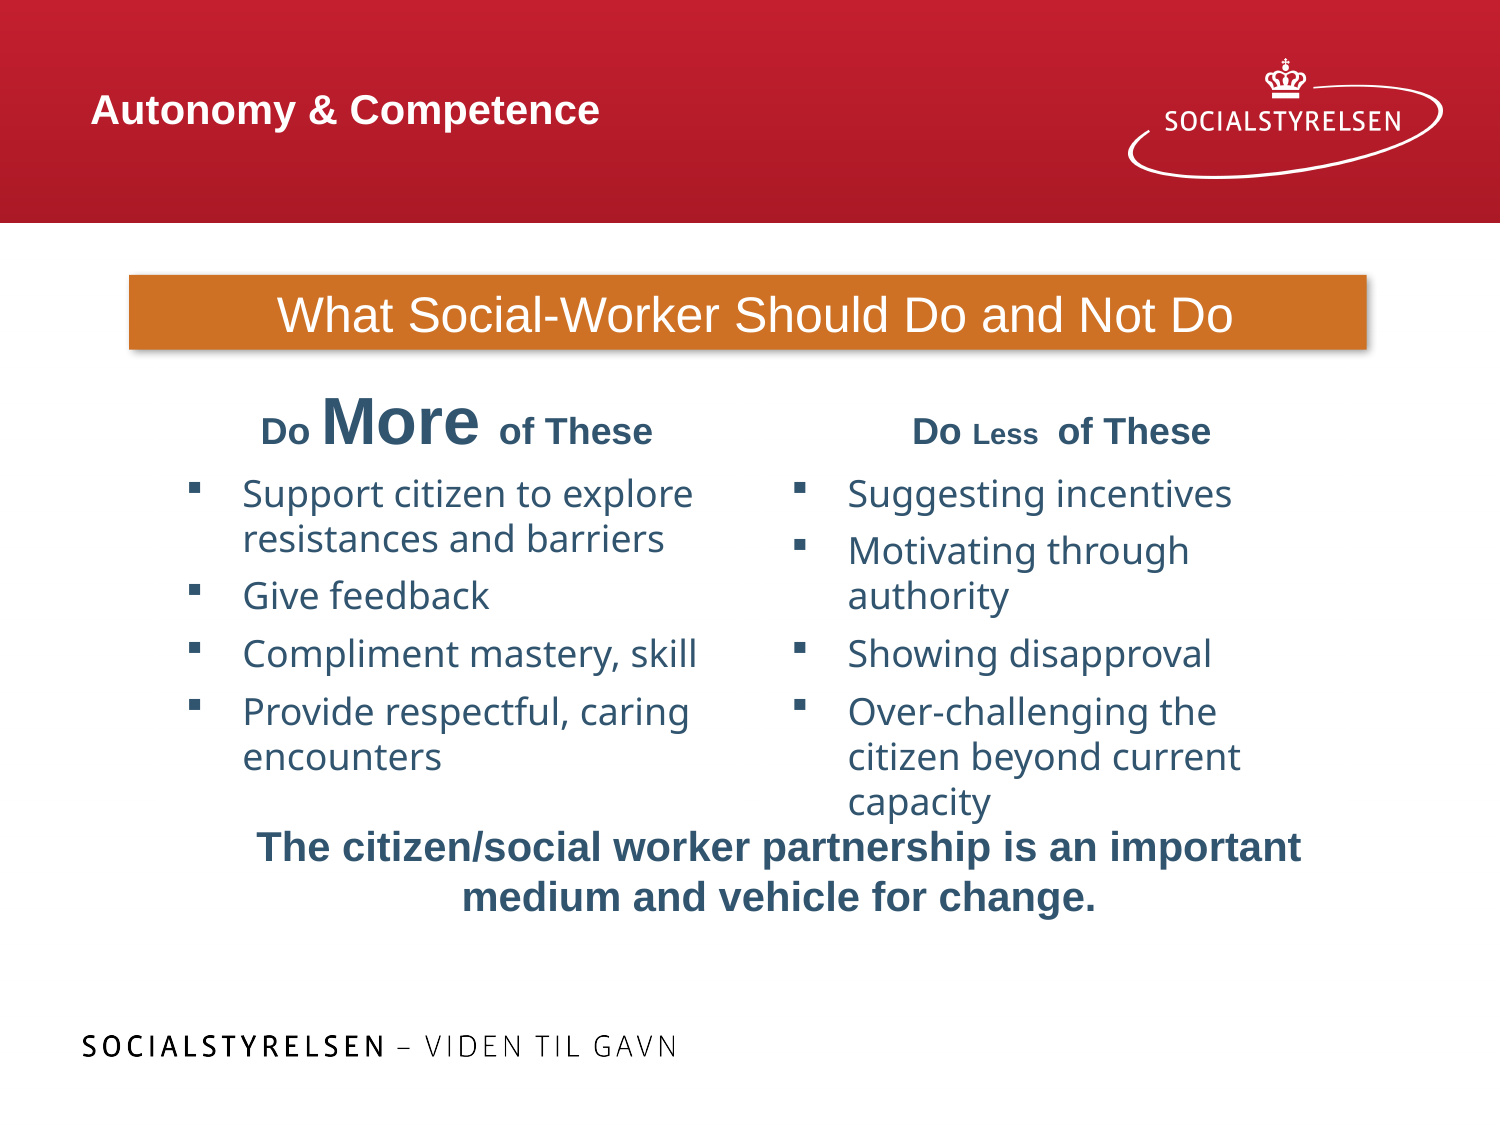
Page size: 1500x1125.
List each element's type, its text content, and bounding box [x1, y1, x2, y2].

title Autonomy & Competence [74, 74, 1005, 209]
text_box What Social-Worker Should Do and Not Do [129, 274, 1367, 350]
picture [0, 223, 1500, 1125]
footer [512, 1042, 988, 1103]
text_box Do More of These Support citizen to explore resistances and barriers Give feedback Compliment mastery, skill Provide respectful, caring encounters [156, 362, 743, 800]
text_box Do Less of These Suggesting incentives Motivating through authority Showing disapproval Over-challenging the citizen beyond current capacity [761, 362, 1348, 800]
text_box The citizen/social worker partnership is an important medium and vehicle for change. [183, 812, 1375, 928]
picture [1128, 58, 1443, 179]
